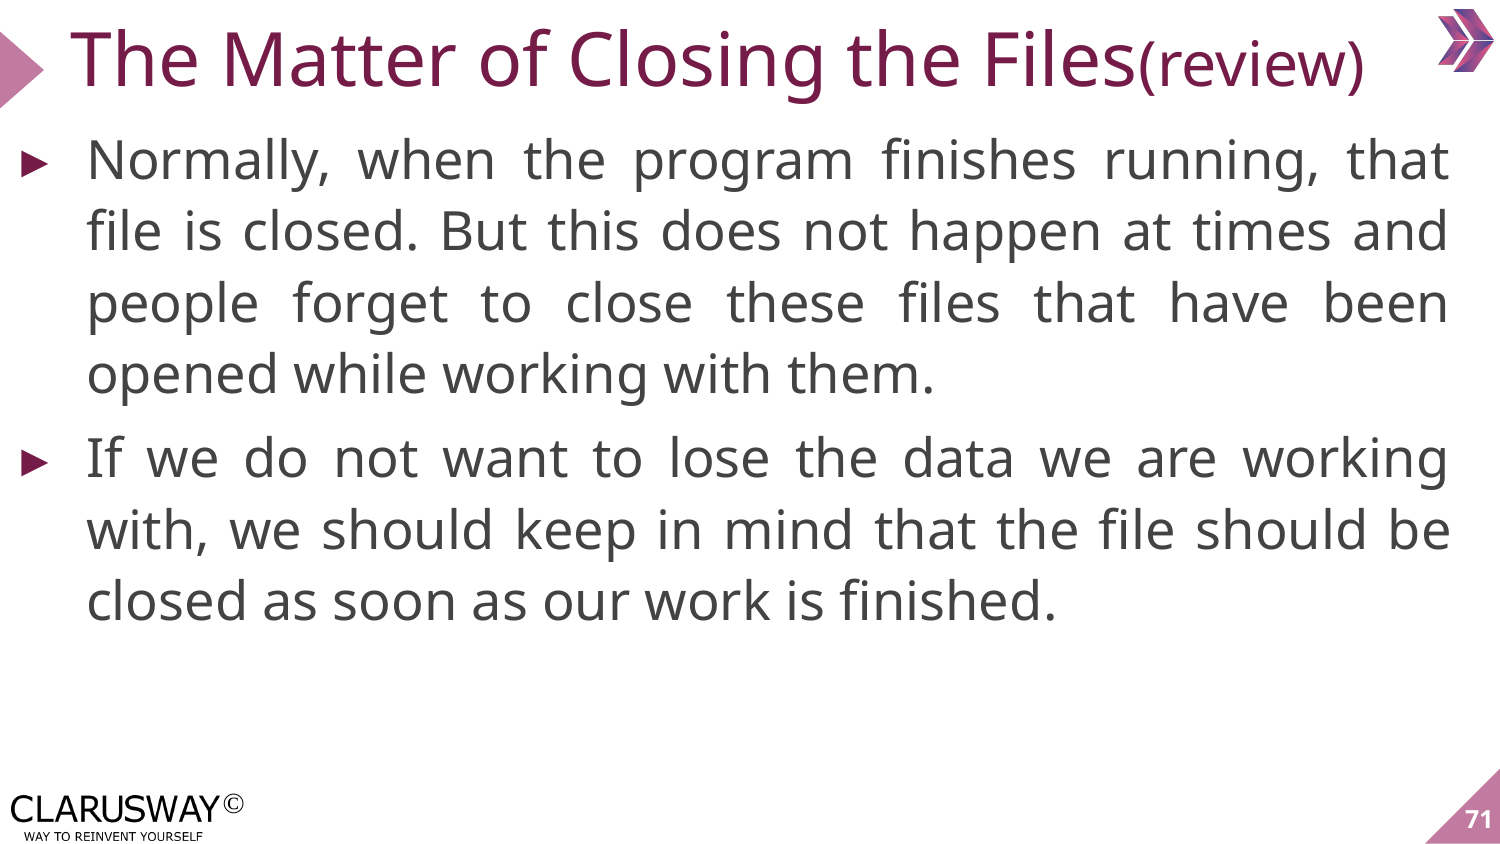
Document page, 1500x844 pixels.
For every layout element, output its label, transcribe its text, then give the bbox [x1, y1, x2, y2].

slide_number ‹#› [1418, 760, 1494, 838]
picture [11, 809, 220, 841]
picture [1438, 9, 1494, 72]
subtitle Normally, when the program finishes running, that file is closed. But this does not happen at times and people forget to close these files that have been opened while working with them. If we do not want to lose the data we are working with, we should keep in mind that the file should be closed as soon as our work is finished. [11, 118, 1452, 809]
title The Matter of Closing the Files(review) [70, 28, 1376, 118]
